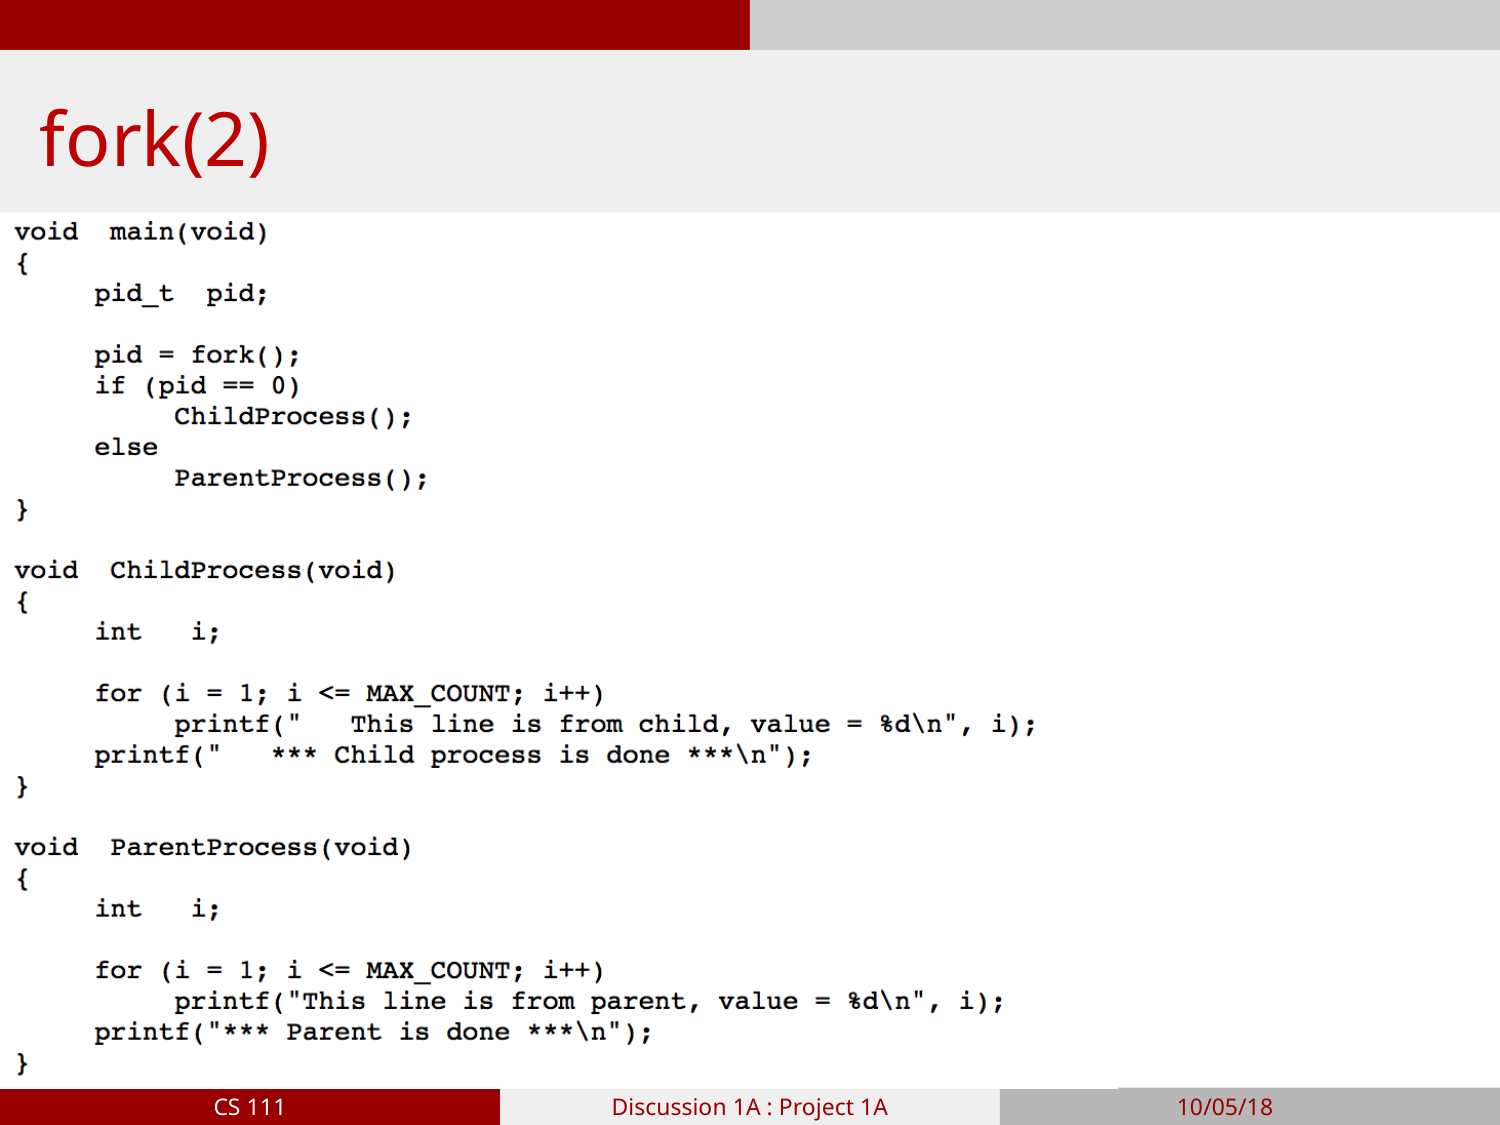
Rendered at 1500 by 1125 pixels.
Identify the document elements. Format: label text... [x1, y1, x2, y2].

picture [0, 217, 1118, 1089]
title fork(2) [24, 54, 1475, 218]
